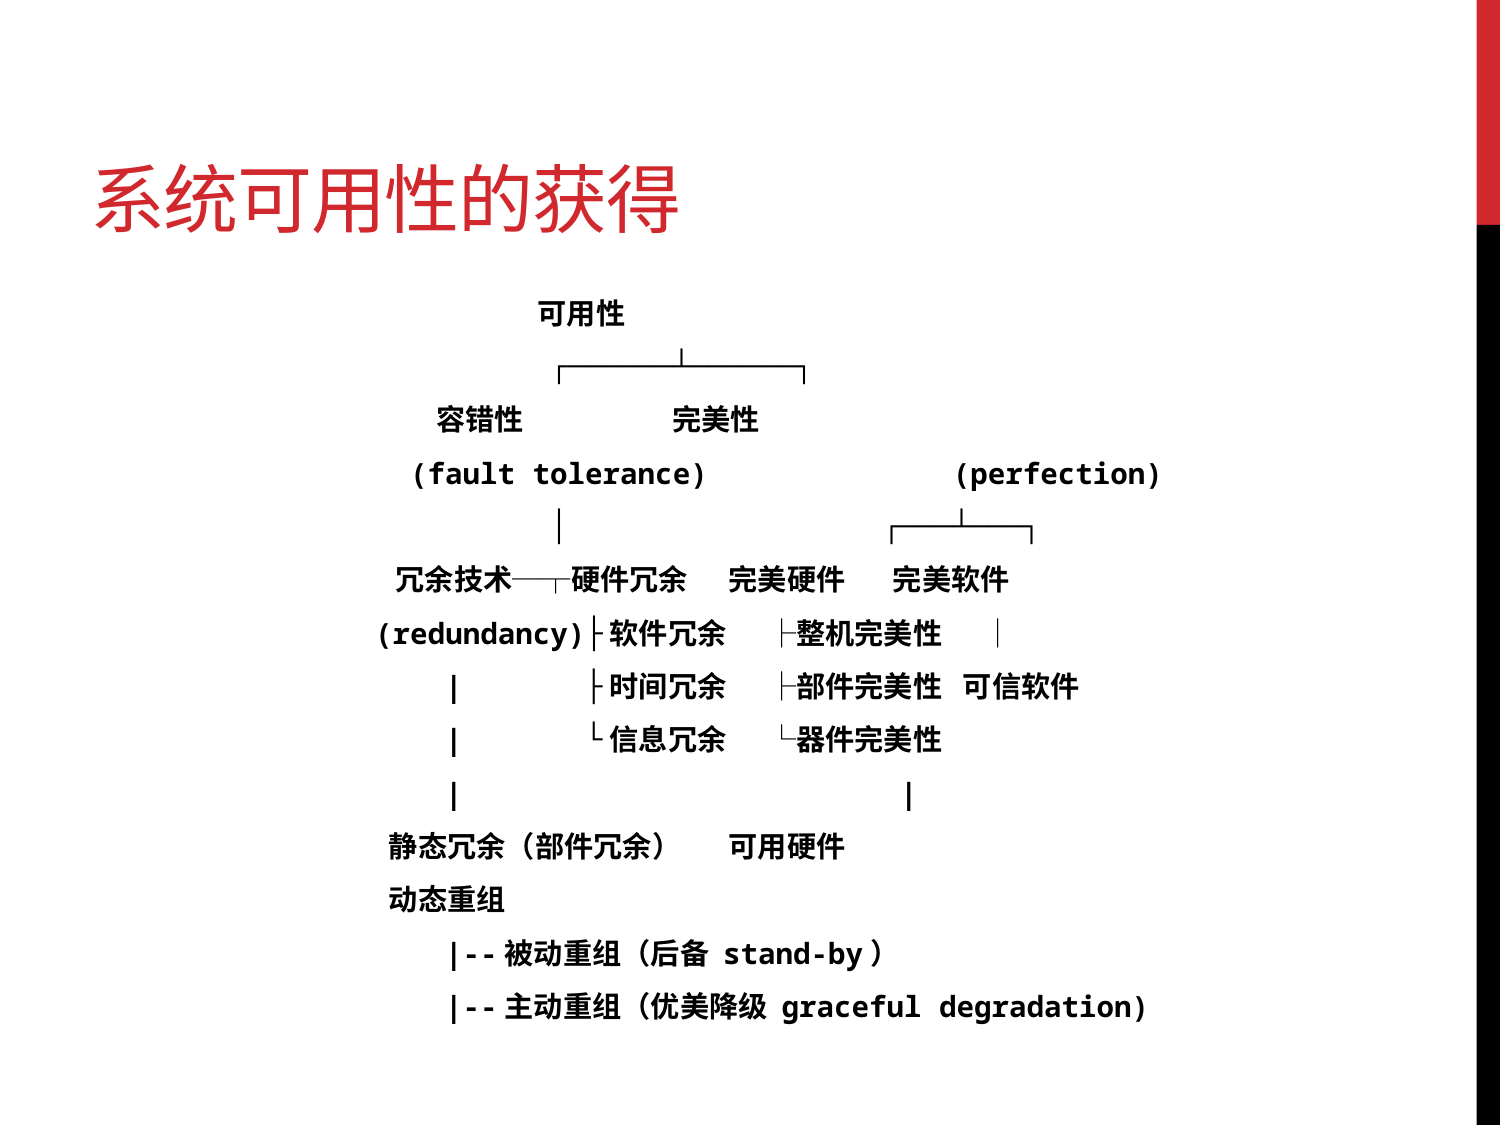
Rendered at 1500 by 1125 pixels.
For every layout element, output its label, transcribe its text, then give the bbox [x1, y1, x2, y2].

title 系统可用性的获得 [75, 24, 1025, 250]
list 可用性 ┌──────┴──────┐ 容错性 完美性 (fault tolerance) (perfection) │ ┌───┴───┐ 冗余技术─┬硬件冗余 完美硬件 完美软件 (redundancy)├软件冗余 ├整机完美性 │ | ├时间冗余 ├部件完美性 可信软件 | └信息冗余 └器件完美性 | | 静态冗余（部件冗余） 可用硬件 动态重组 |--被动重组（后备 stand-by） |--主动重组（优美降级 graceful degradation) [360, 287, 1325, 1005]
